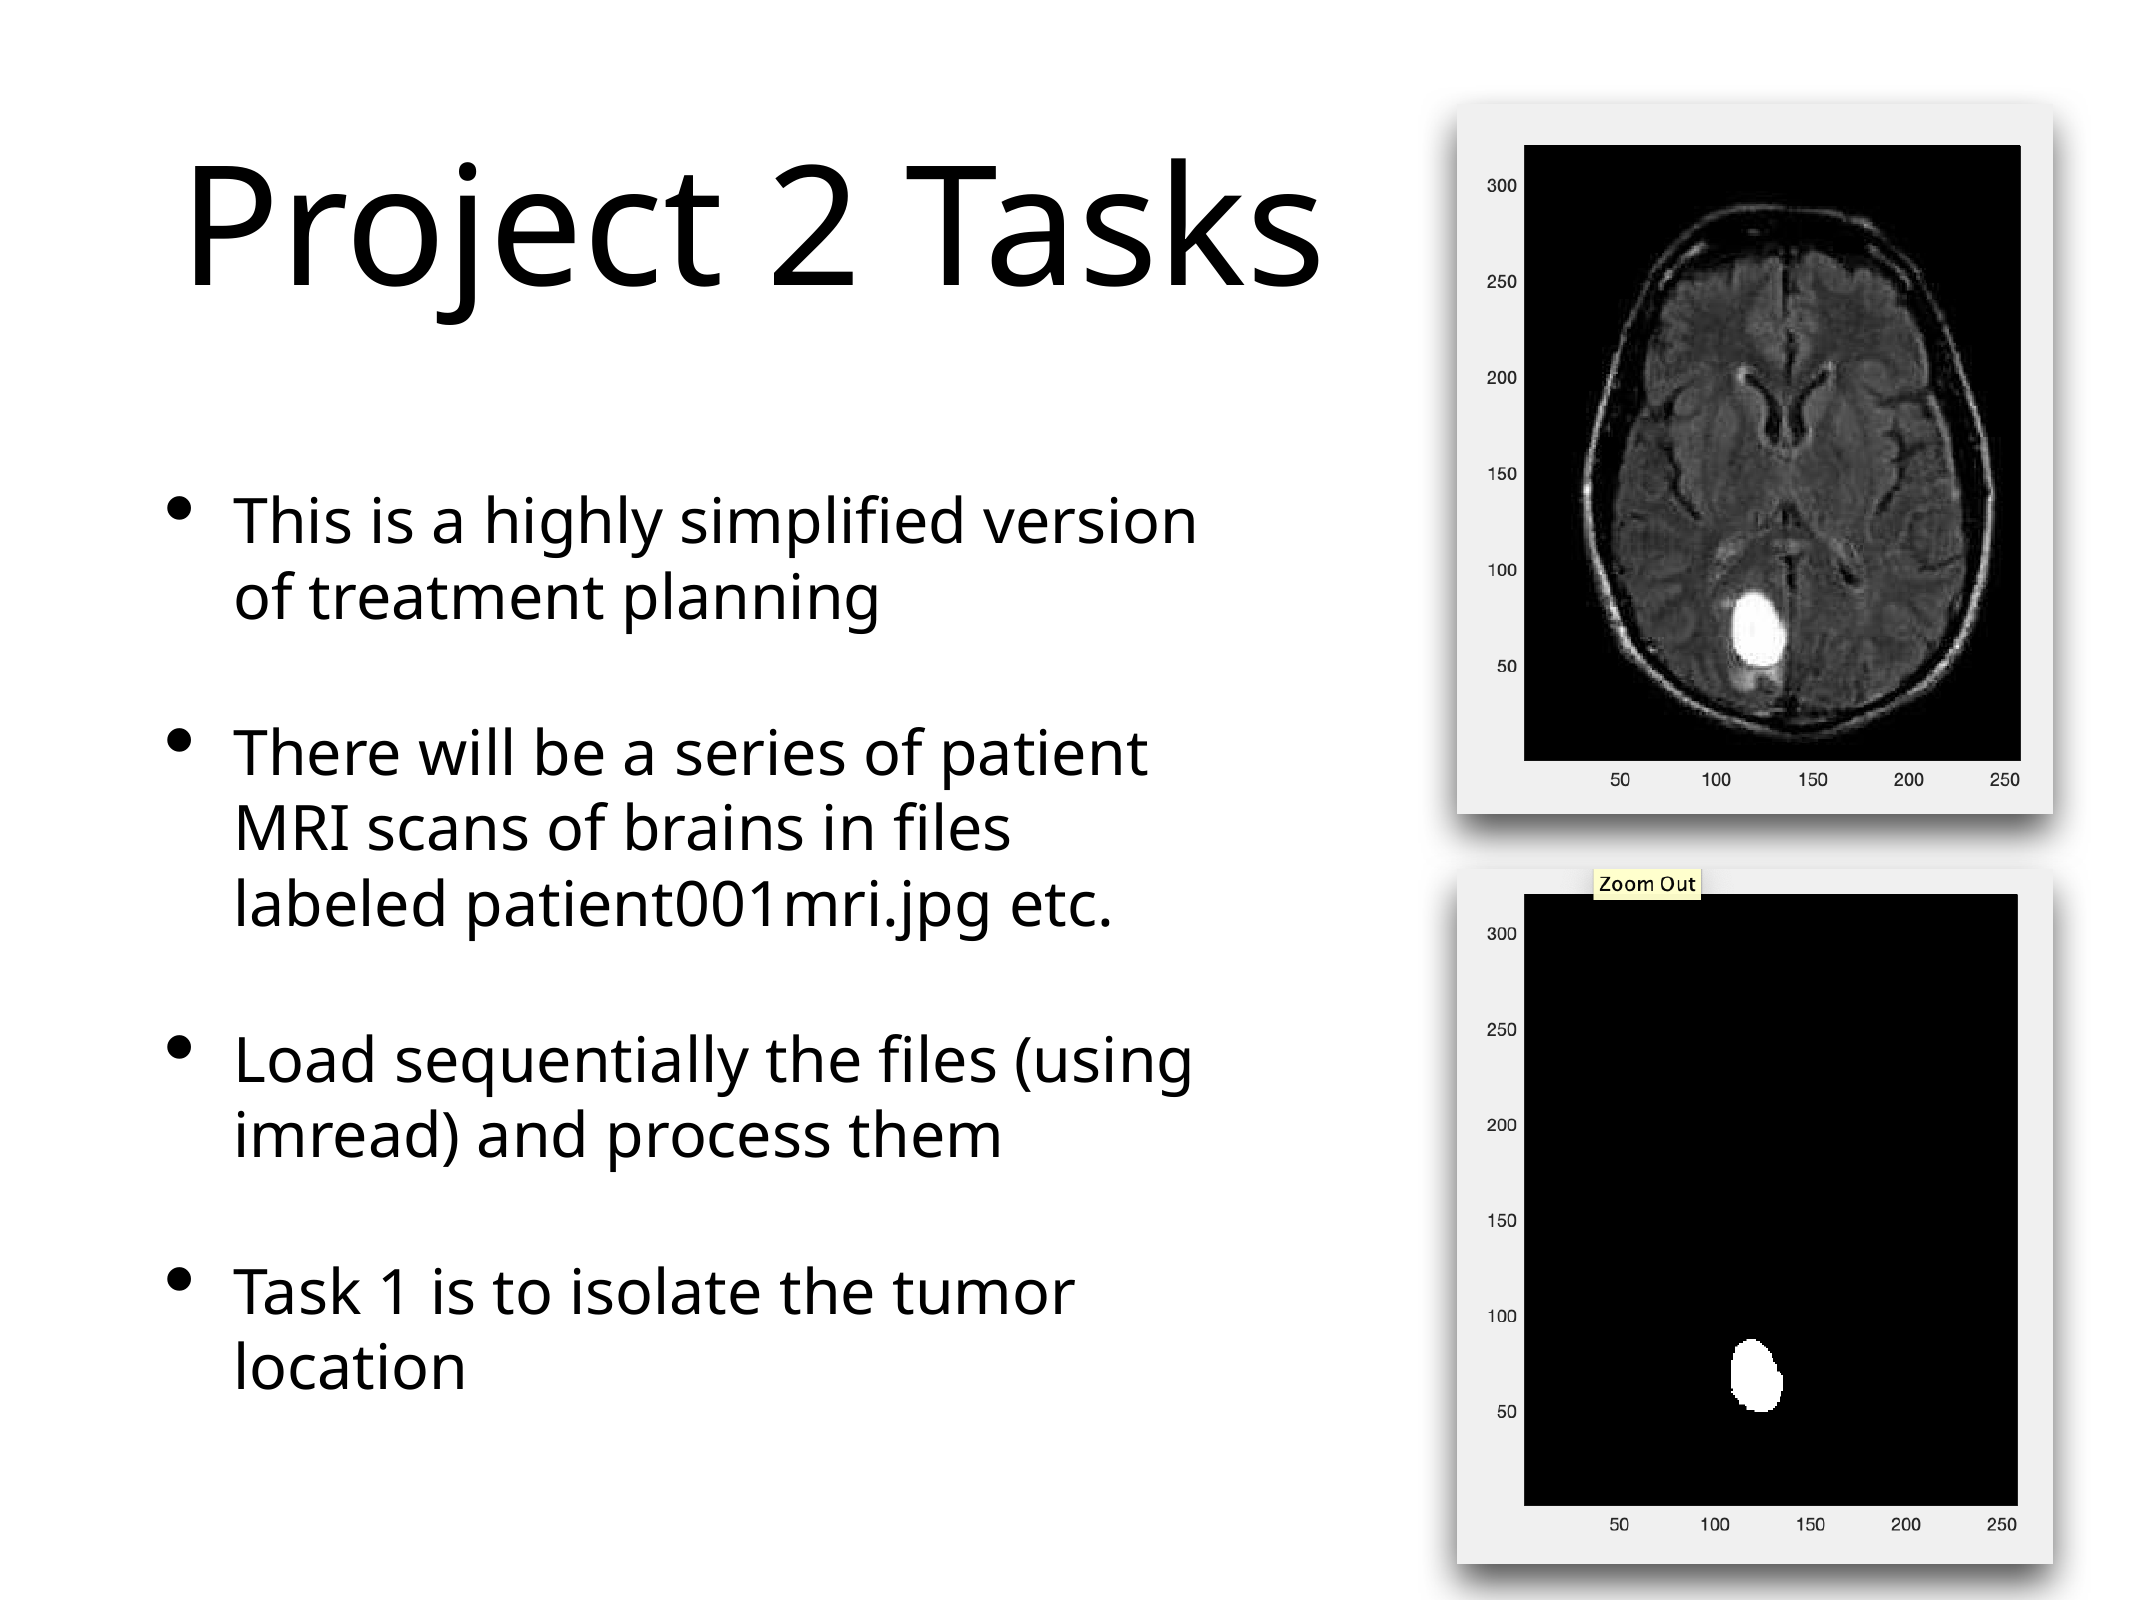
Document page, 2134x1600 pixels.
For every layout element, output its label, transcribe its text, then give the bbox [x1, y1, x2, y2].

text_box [1457, 868, 2053, 1564]
picture [1457, 103, 2053, 814]
title Project 2 Tasks [155, 41, 1352, 397]
list This is a highly simplified version of treatment planning There will be a series of patient MRI scans of brains in files labeled patient001mri.jpg etc. Load sequentially the files (using imread) and process them Task 1 is to isolate the tumor location [155, 424, 1252, 1459]
